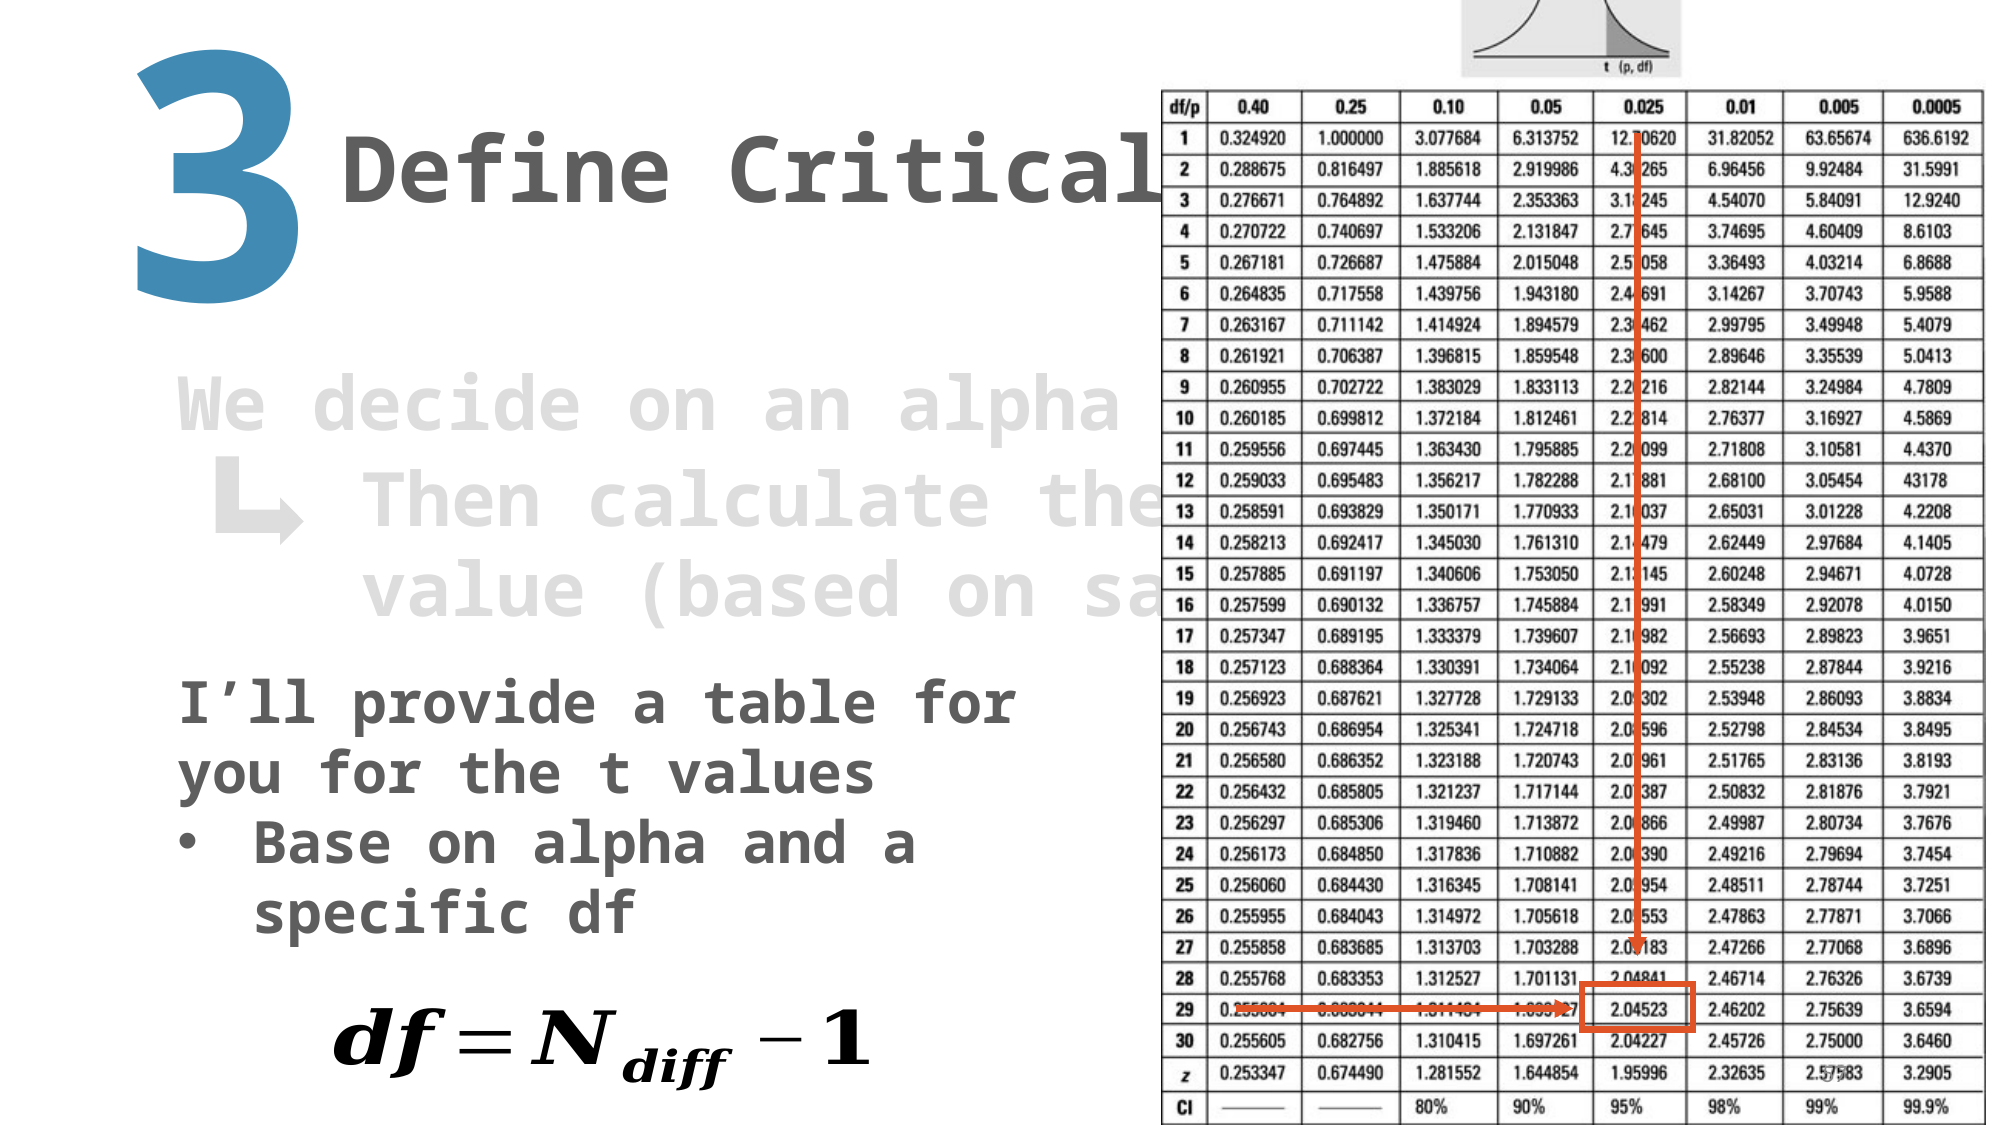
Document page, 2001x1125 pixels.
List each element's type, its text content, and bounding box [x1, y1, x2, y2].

text_box I’ll provide a table for you for the t values Base on alpha and a specific df [162, 658, 1094, 953]
text_box 3 [98, 0, 336, 378]
picture [1160, 0, 1986, 1125]
title Define Critical Regions [336, 64, 1160, 282]
text_box [215, 456, 304, 546]
text_box Then calculate the critical value (based on sample size) [346, 444, 1160, 639]
text_box We decide on an alpha level first [162, 348, 1160, 454]
